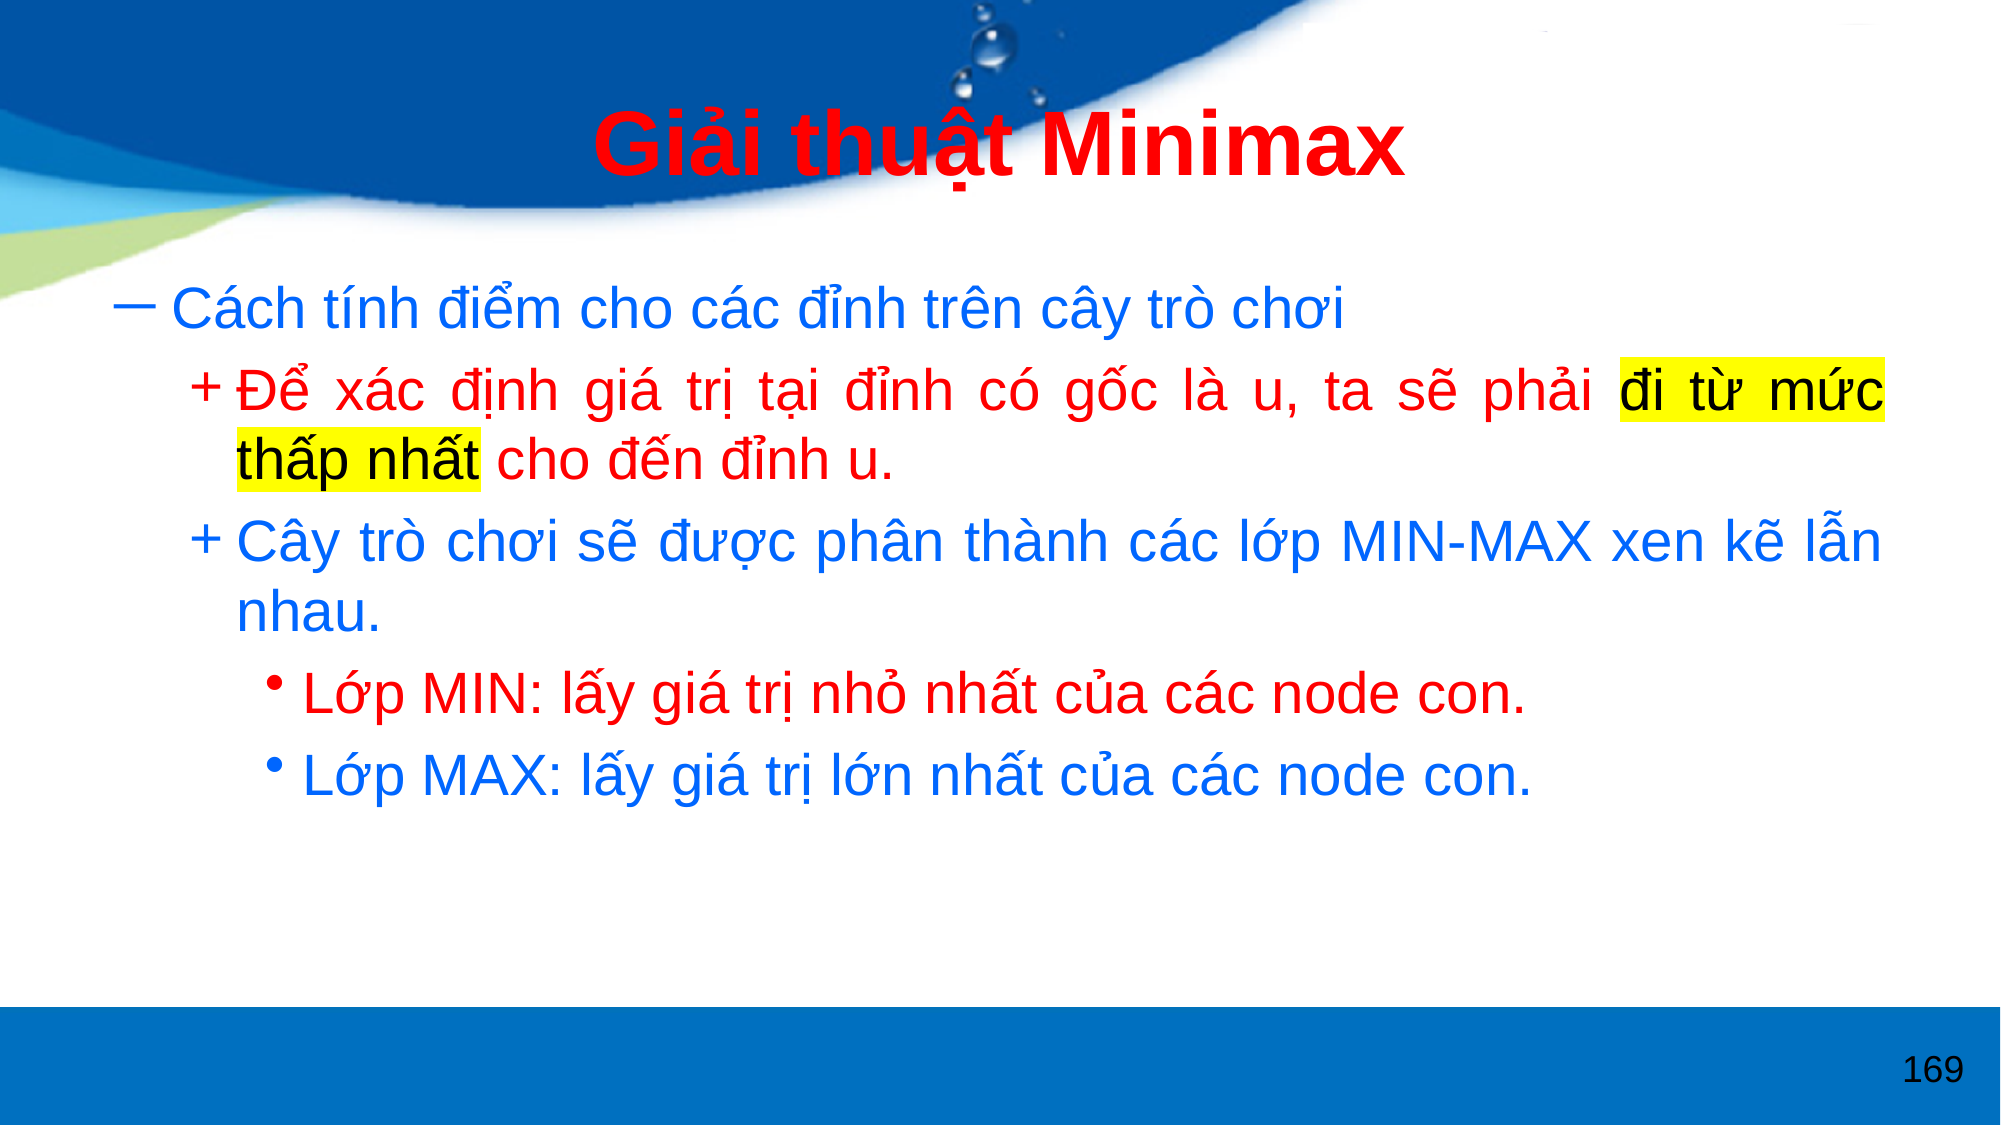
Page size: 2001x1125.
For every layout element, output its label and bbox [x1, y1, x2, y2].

title [99, 45, 1900, 233]
list [99, 262, 1900, 1005]
picture [0, 0, 2001, 1125]
